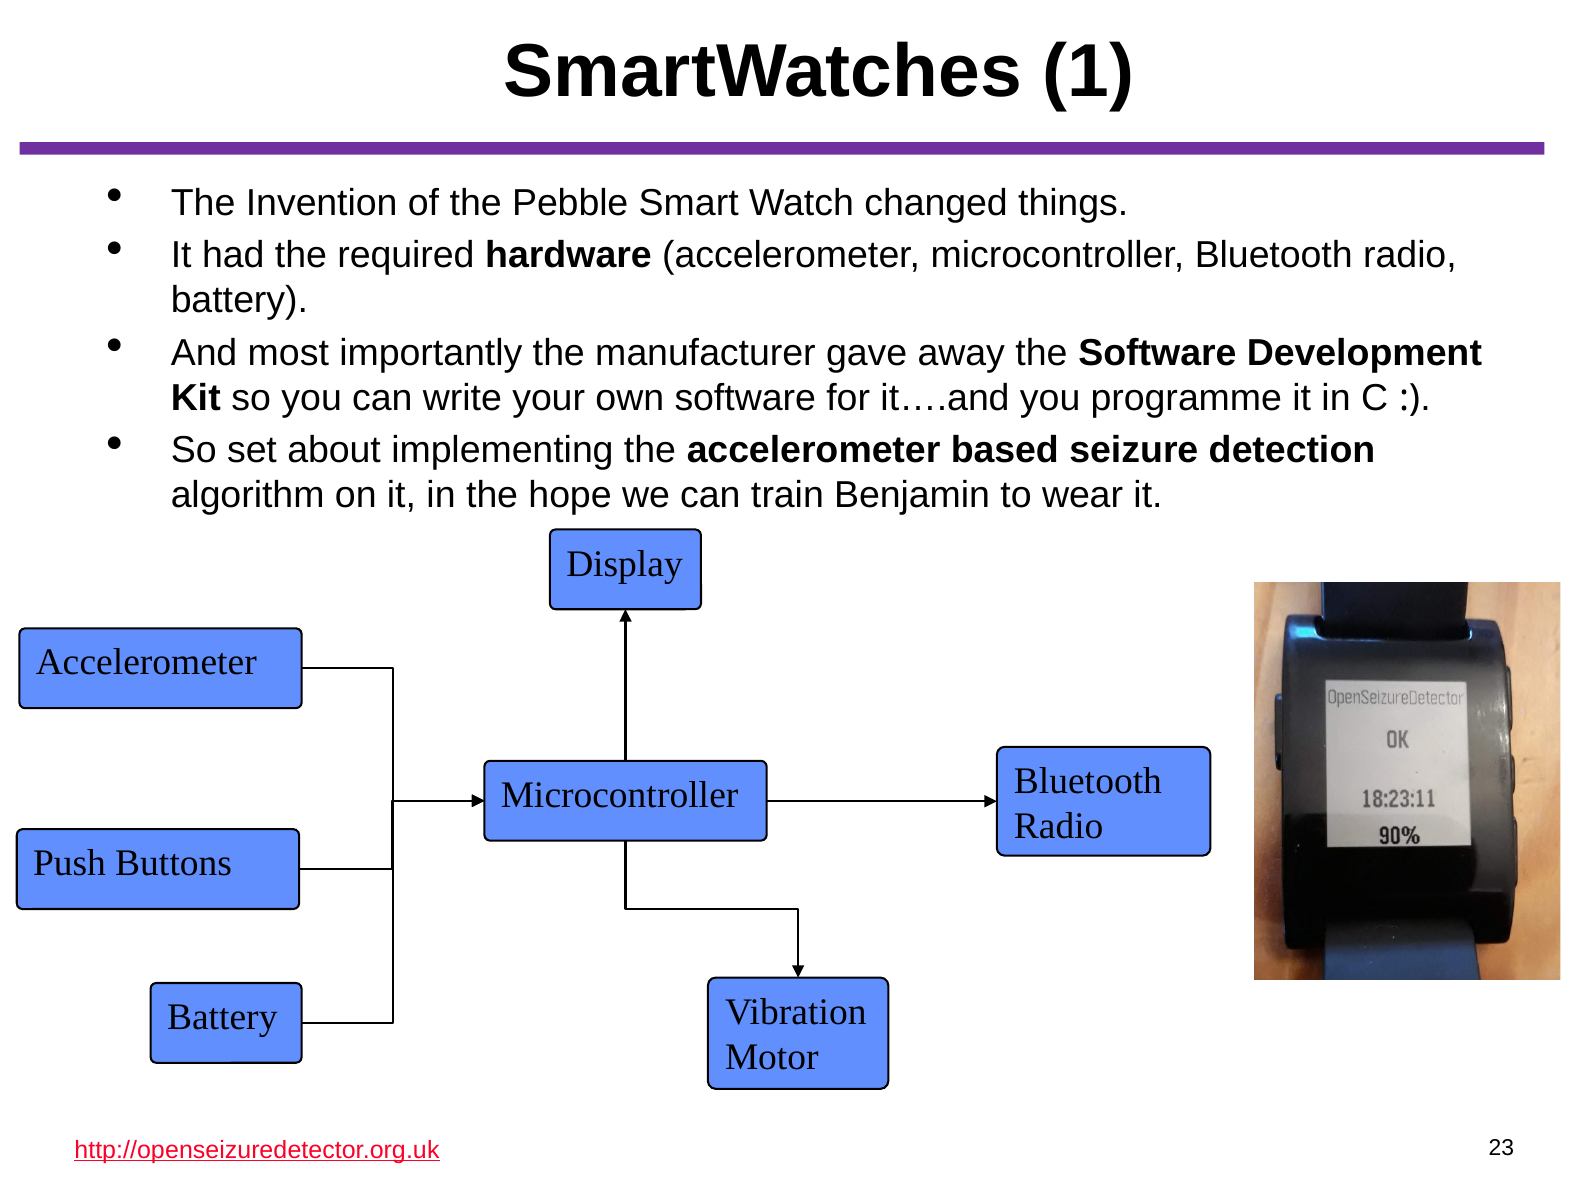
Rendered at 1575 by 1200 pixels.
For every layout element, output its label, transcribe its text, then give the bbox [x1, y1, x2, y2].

text_box Display [549, 529, 701, 610]
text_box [301, 668, 485, 800]
text_box Microcontroller [485, 760, 767, 841]
picture [1253, 582, 1561, 980]
text_box Battery [150, 982, 302, 1063]
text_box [643, 822, 781, 996]
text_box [301, 800, 485, 1024]
text_box Push Buttons [16, 829, 300, 910]
text_box Bluetooth Radio [996, 746, 1211, 856]
list The Invention of the Pebble Smart Watch changed things. It had the required hardware (accelerometer, microcontroller, Bluetooth radio, battery). And most importantly the manufacturer gave away the Software Development Kit so you can write your own software for it….and you programme it in C :). So set about implementing the accelerometer based seizure detection algorithm on it, in the hope we can train Benjamin to wear it. [91, 169, 1547, 520]
title SmartWatches (1) [91, 0, 1547, 149]
text_box Accelerometer [19, 628, 302, 709]
text_box Vibration Motor [707, 977, 889, 1089]
slide_number <number> [1364, 1124, 1531, 1200]
